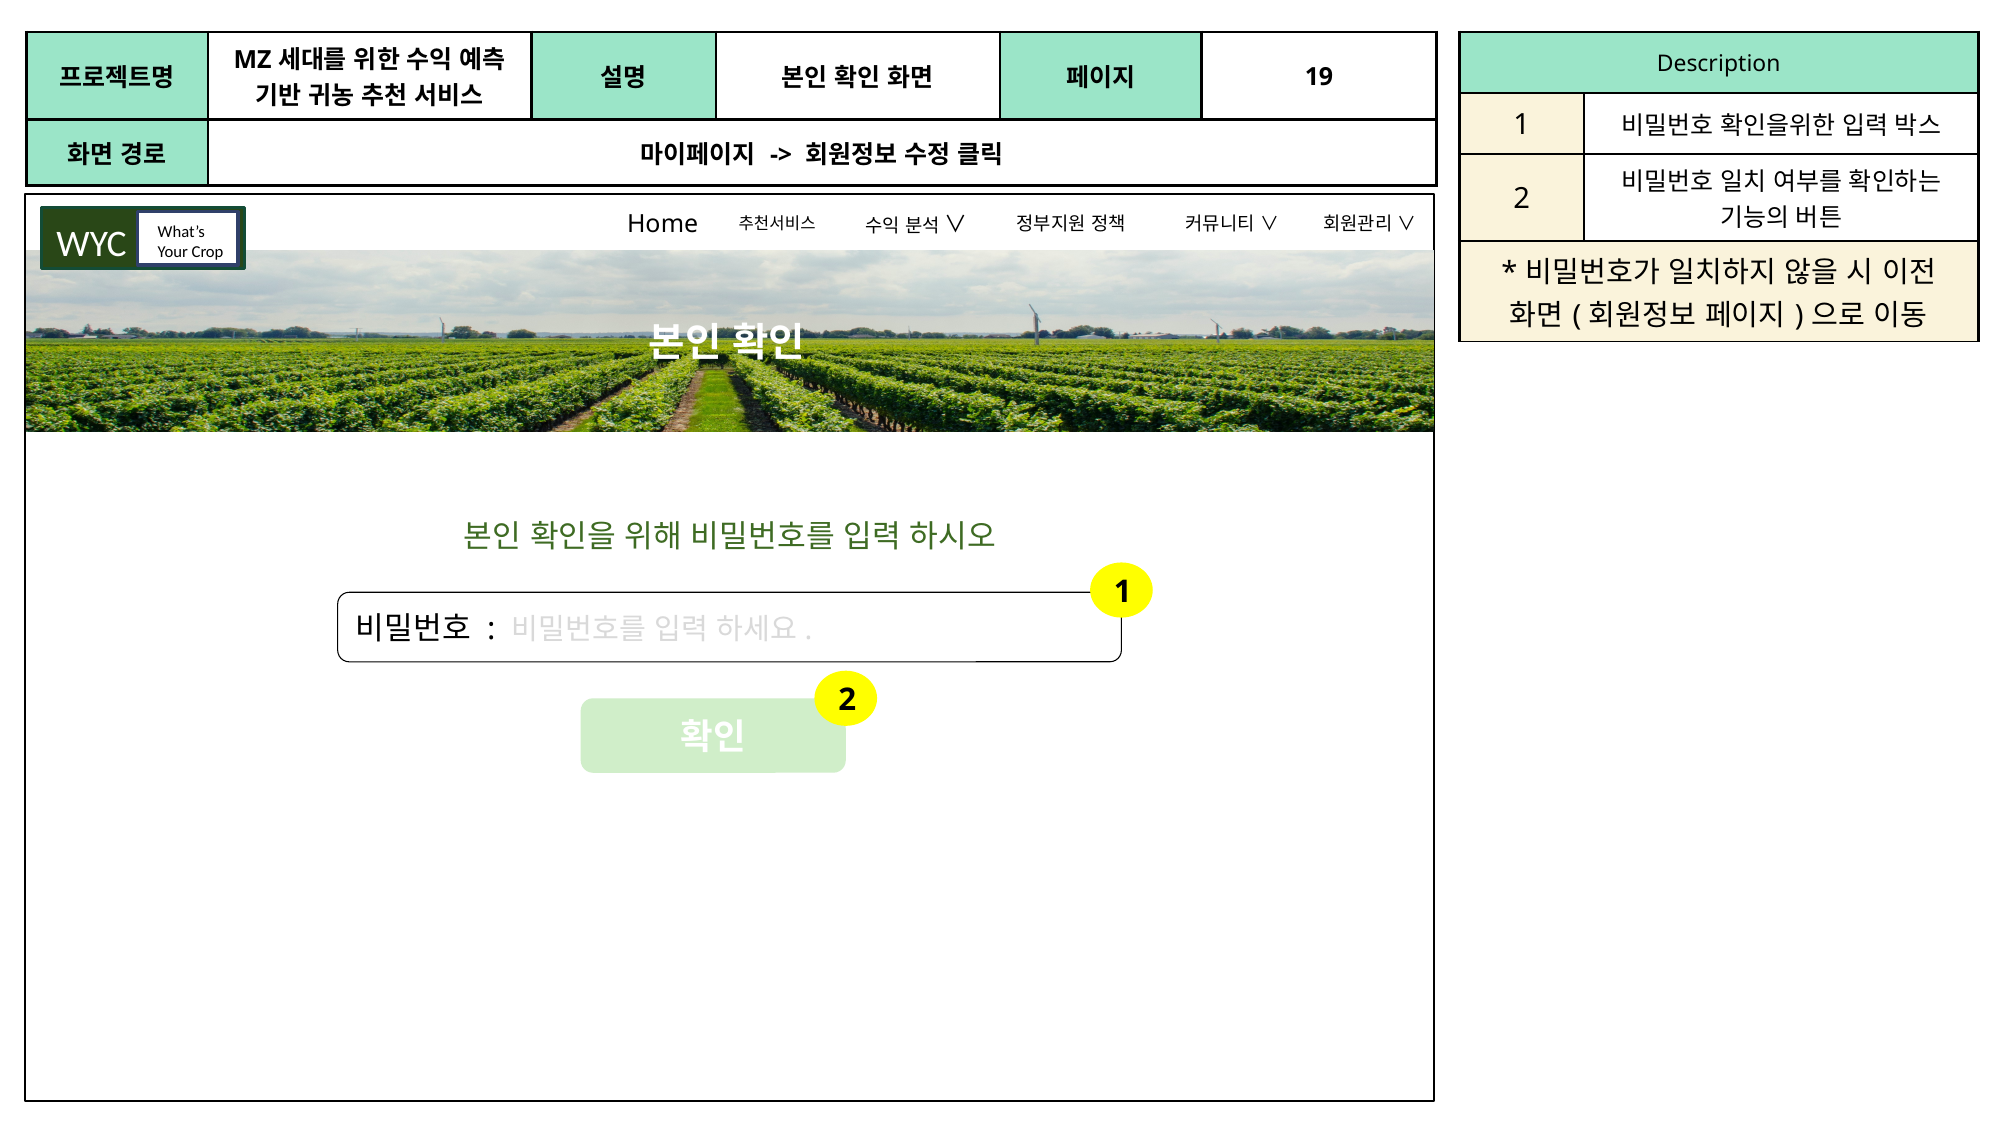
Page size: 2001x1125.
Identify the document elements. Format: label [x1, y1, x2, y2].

table_cell [1461, 155, 1583, 240]
table_cell [1461, 242, 1977, 341]
table_header [1461, 33, 1977, 92]
table_header [717, 33, 999, 118]
table_cell [1585, 94, 1977, 153]
table_cell [1585, 155, 1977, 240]
table_cell [28, 121, 207, 184]
table_header [1203, 33, 1435, 118]
table_cell [1461, 94, 1583, 153]
table_cell [209, 121, 1435, 184]
table_header [533, 33, 715, 118]
text_box [24, 193, 1435, 1101]
table_header [28, 33, 207, 118]
table_header [1001, 33, 1200, 118]
picture [25, 249, 1434, 432]
table_header [209, 33, 530, 118]
